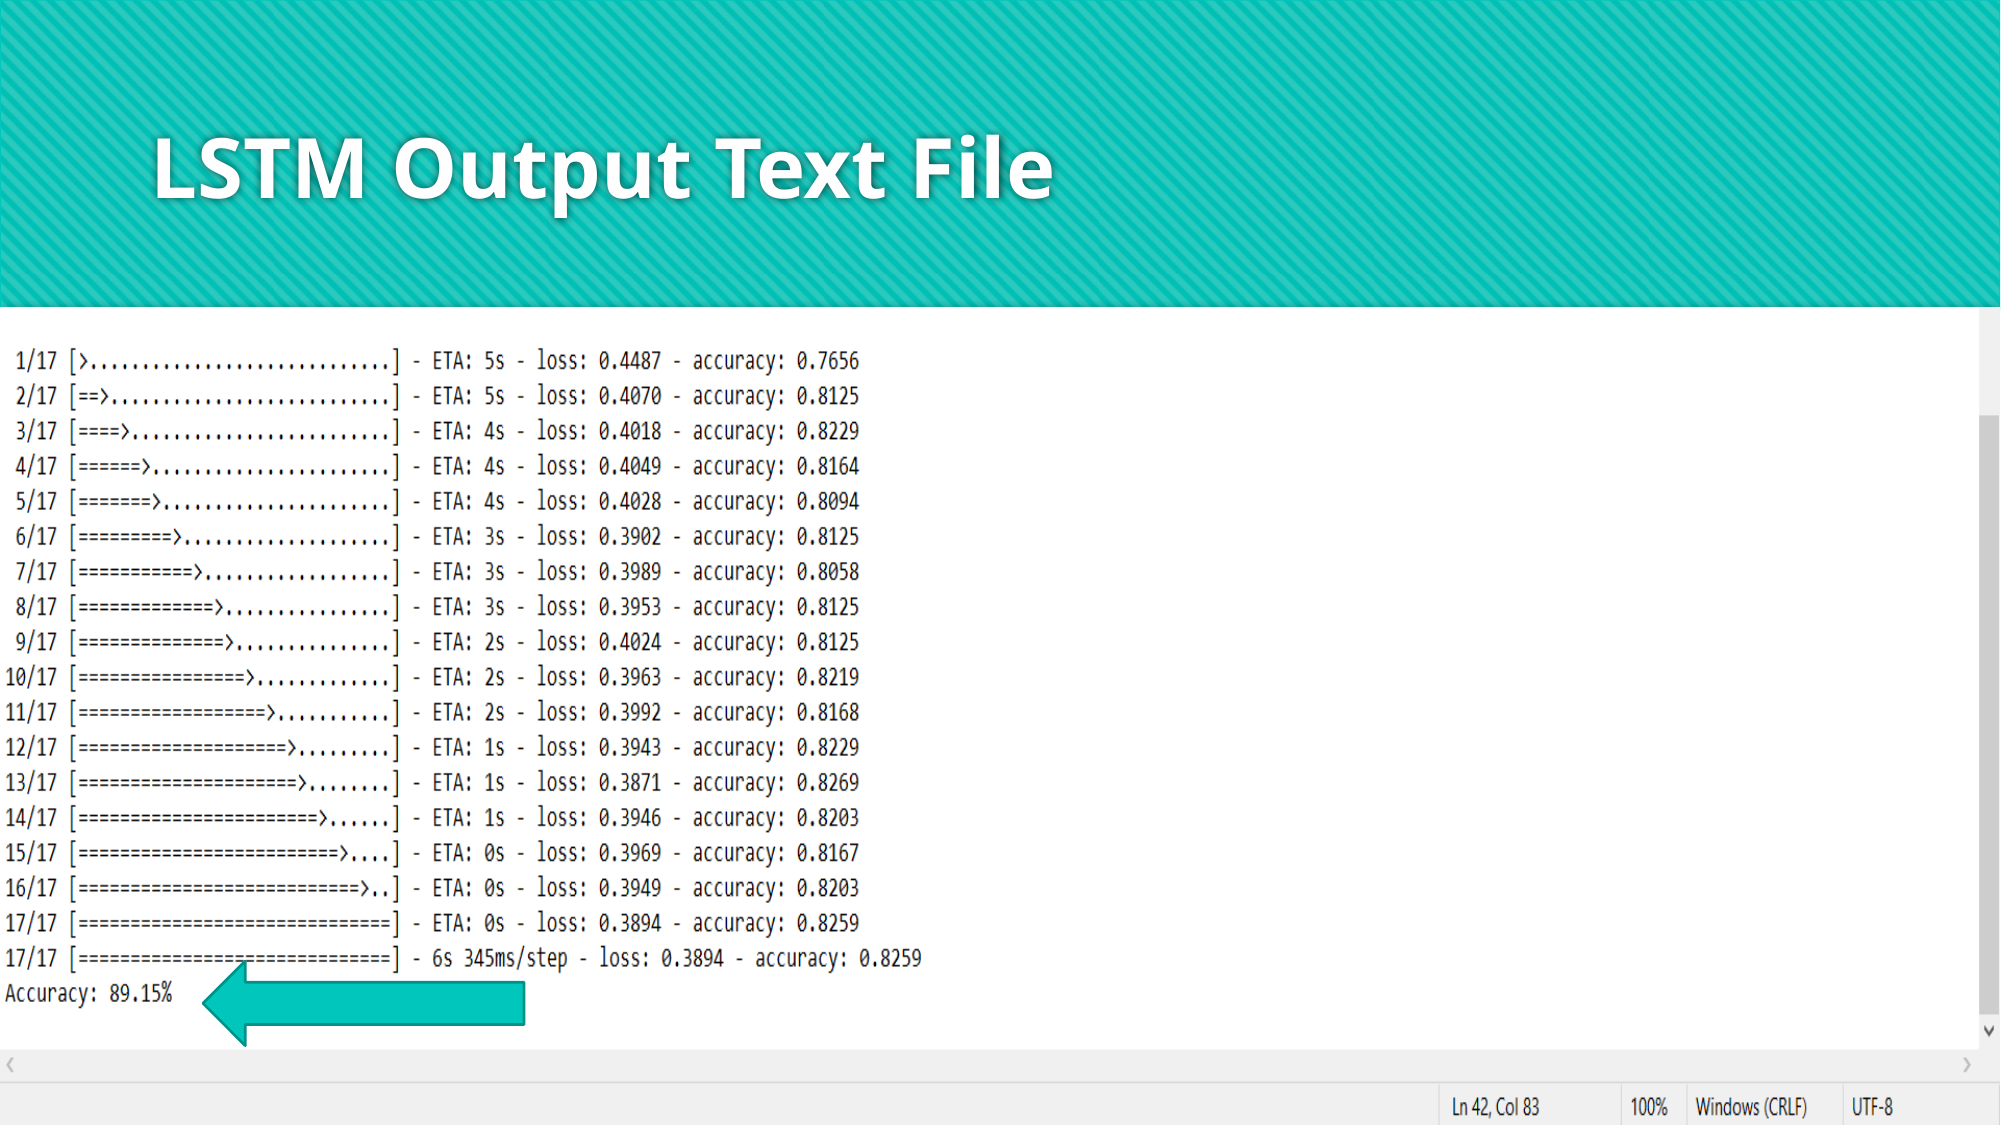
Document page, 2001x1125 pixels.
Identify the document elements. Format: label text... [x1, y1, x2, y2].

title LSTM Output Text File [135, 163, 1870, 300]
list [0, 307, 2000, 1125]
